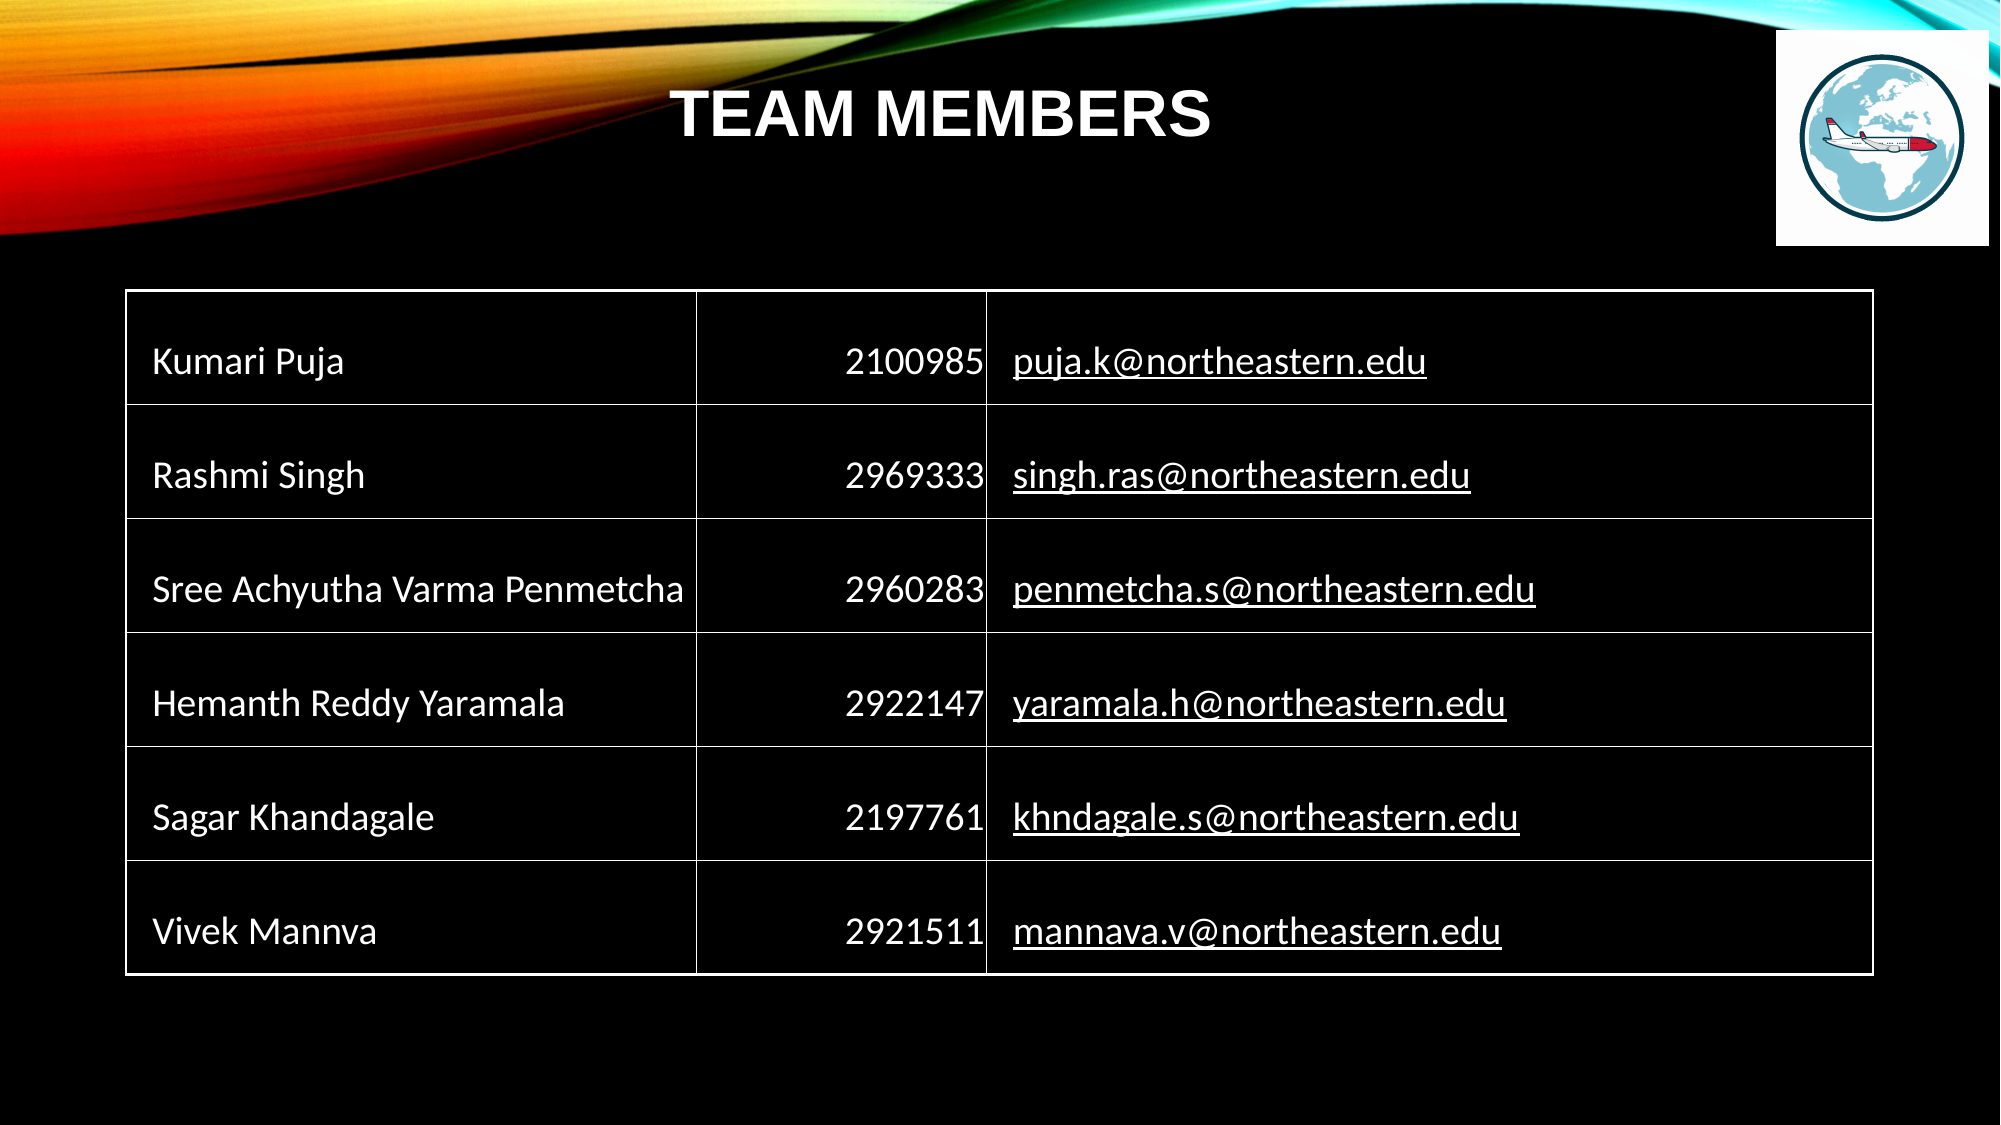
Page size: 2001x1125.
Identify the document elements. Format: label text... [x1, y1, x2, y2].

table_header 2100985 [697, 292, 986, 404]
table_cell 2960283 [697, 519, 986, 632]
table_cell 2969333 [697, 405, 986, 518]
table_header puja.k@northeastern.edu [987, 292, 1872, 404]
table_cell Rashmi Singh [127, 405, 696, 518]
table_cell singh.ras@northeastern.edu [987, 405, 1872, 518]
picture [0, 717, 2000, 1125]
table_header Kumari Puja [127, 292, 696, 404]
table_cell penmetcha.s@northeastern.edu [987, 519, 1872, 632]
table_cell yaramala.h@northeastern.edu [987, 633, 1872, 717]
table_cell Hemanth Reddy Yaramala [127, 633, 696, 717]
table_cell Sree Achyutha Varma Penmetcha [127, 519, 696, 632]
table_cell 2922147 [697, 633, 986, 717]
picture [0, 0, 2000, 246]
